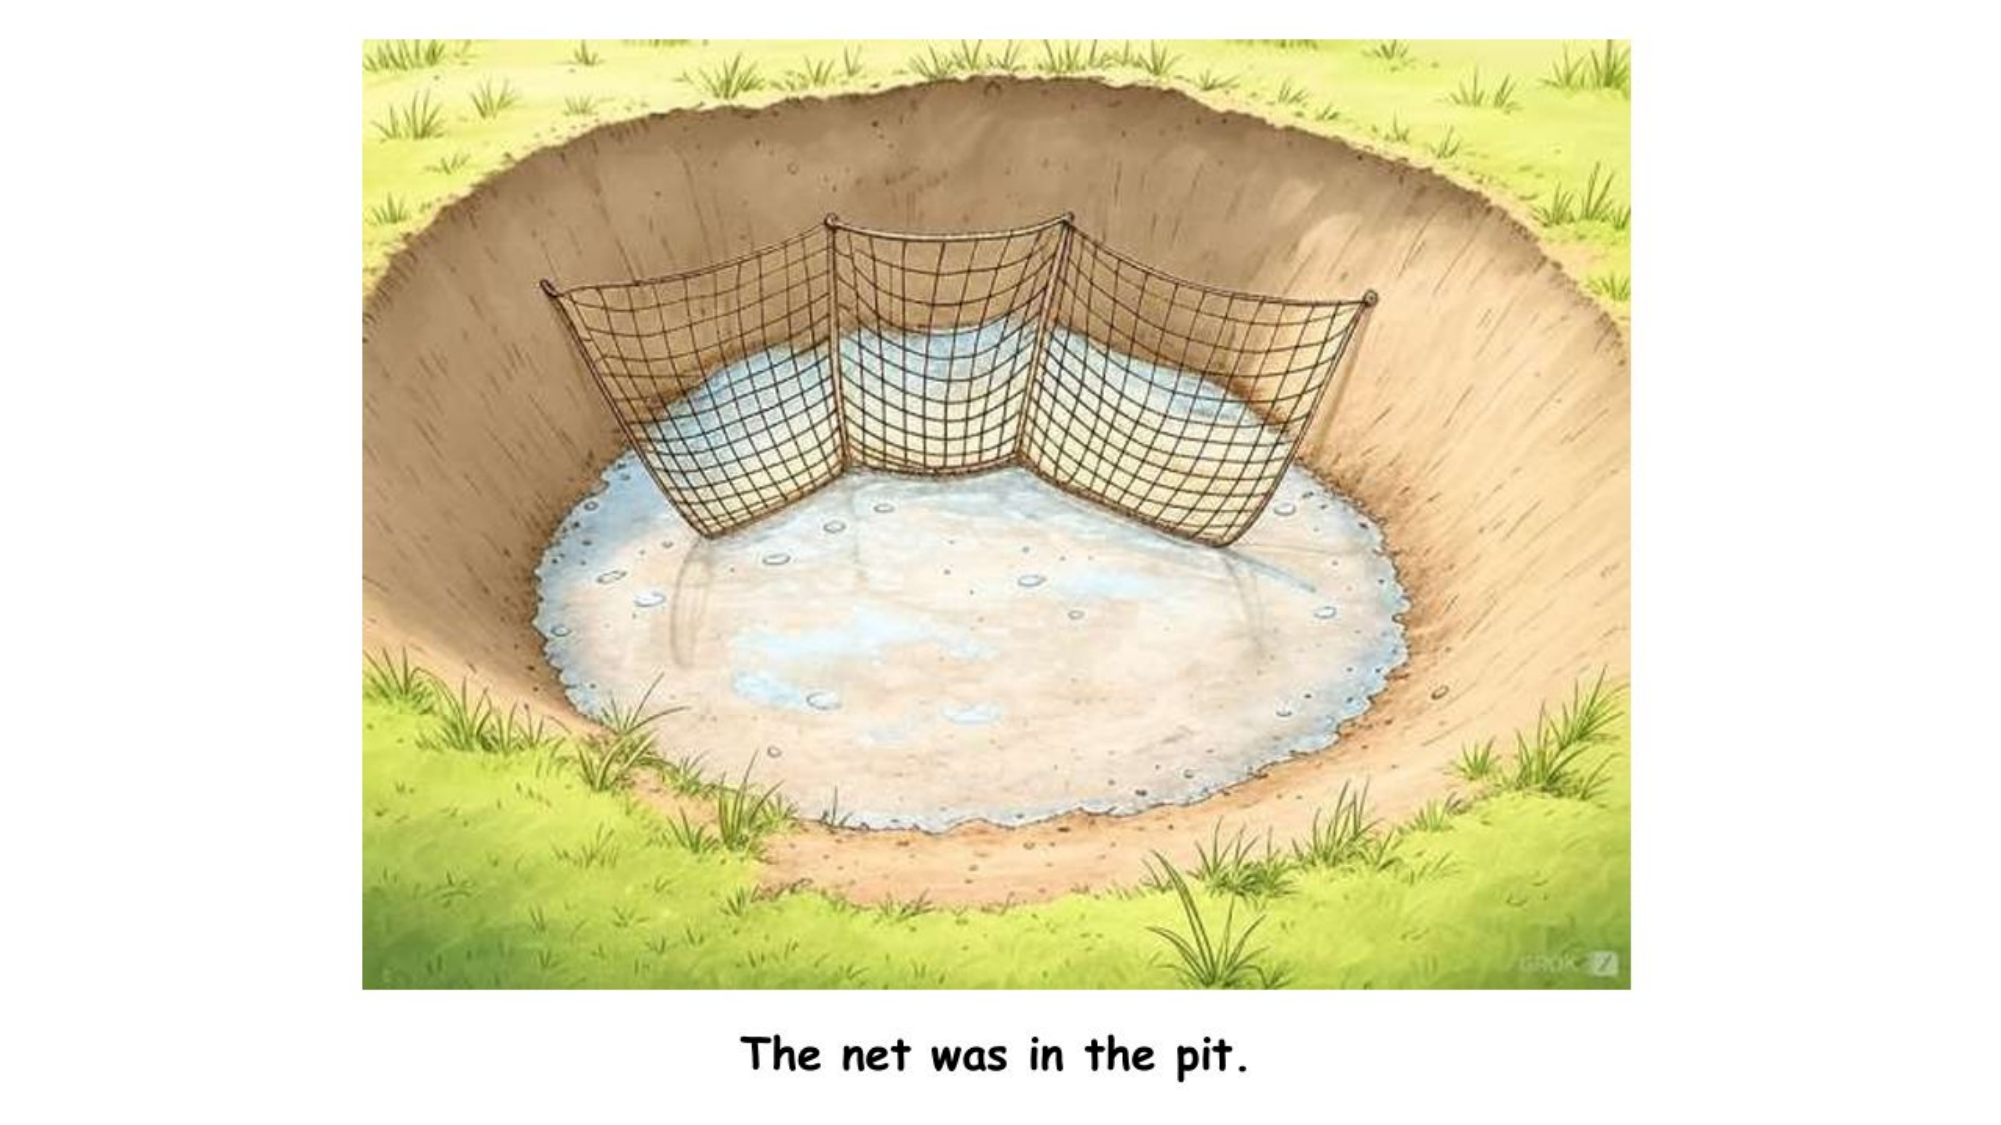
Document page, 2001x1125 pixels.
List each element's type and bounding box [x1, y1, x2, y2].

picture [325, 2, 1675, 1123]
